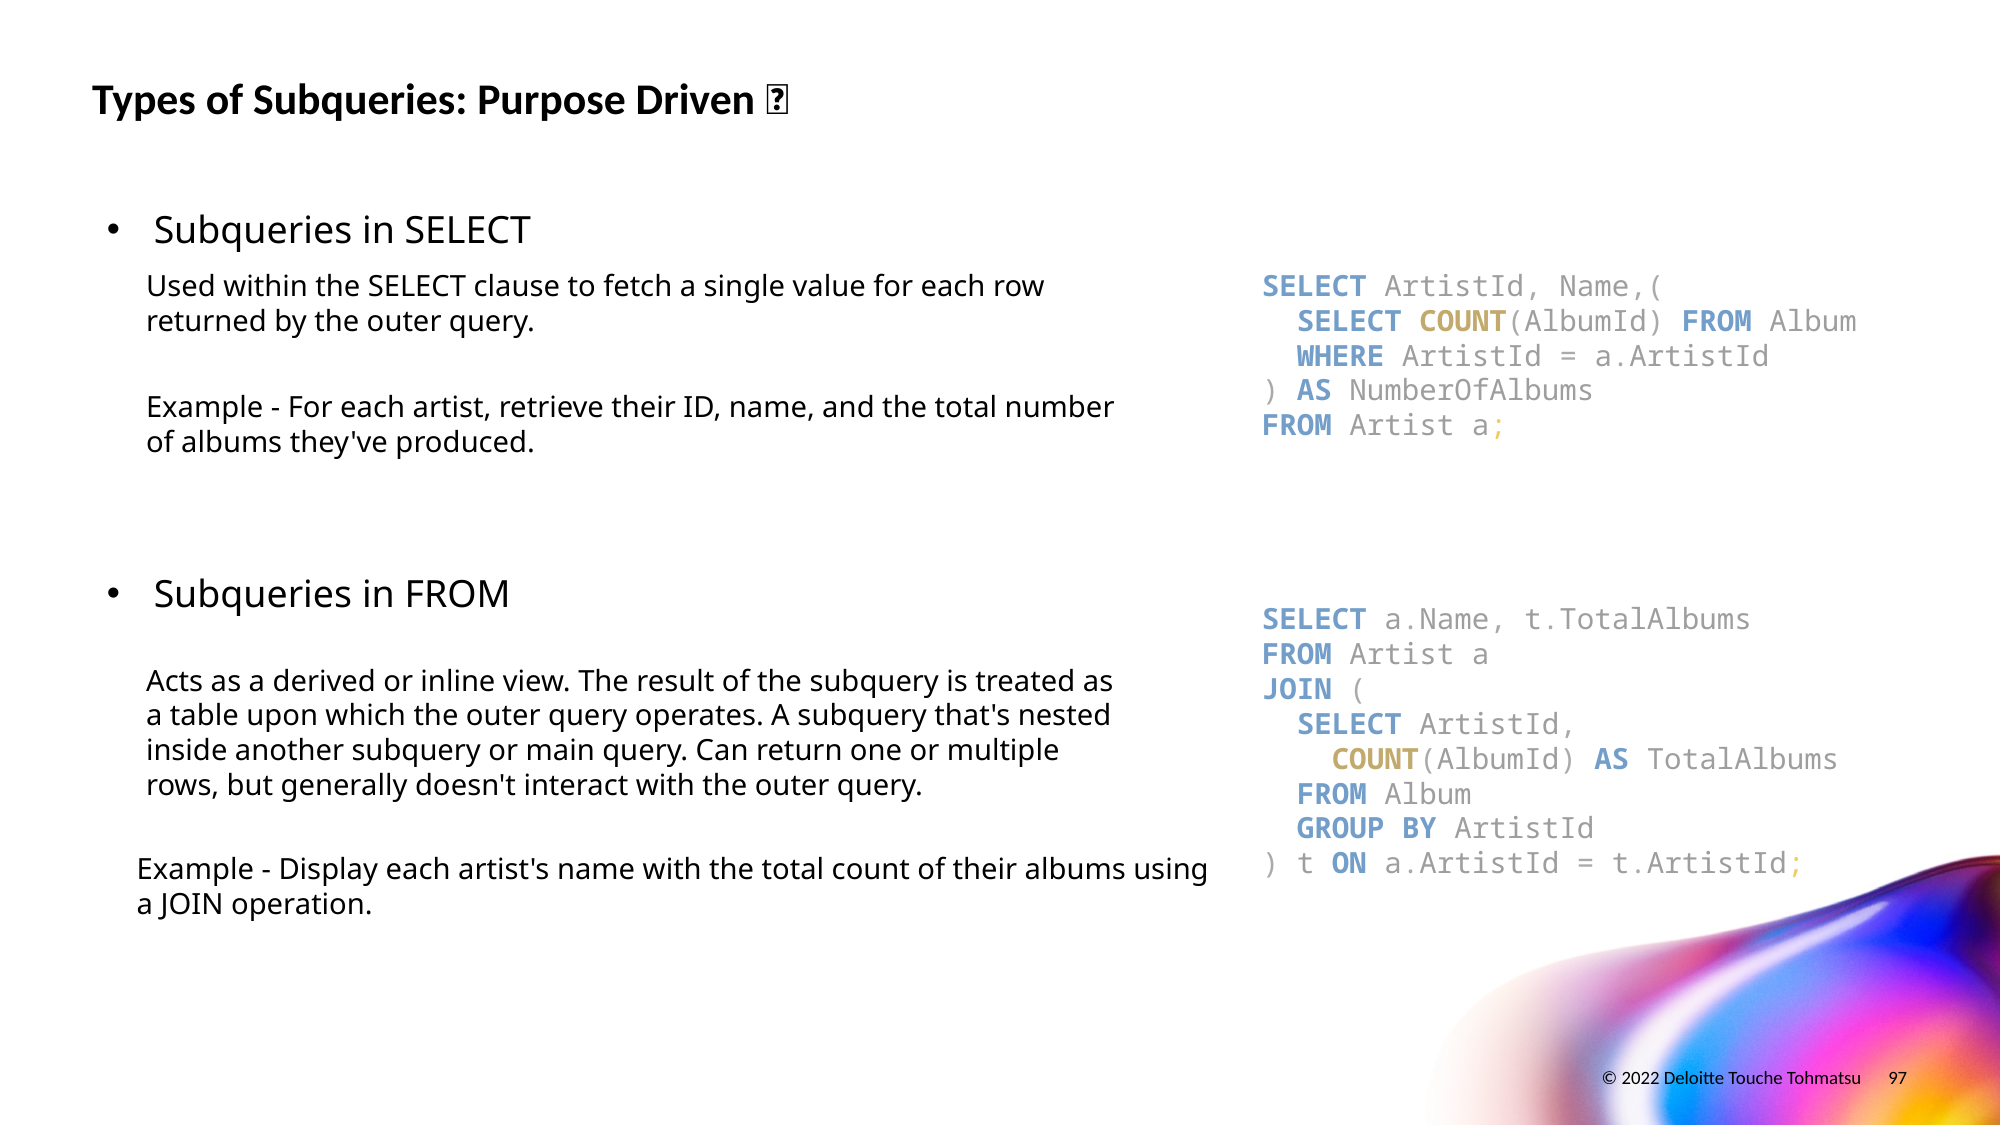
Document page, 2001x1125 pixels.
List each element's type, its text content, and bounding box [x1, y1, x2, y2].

text_box Subqueries in SELECT [92, 198, 1093, 259]
picture [1134, 593, 2000, 1125]
title Types of Subqueries: Purpose Driven 🚀 [92, 70, 1444, 146]
text_box Subqueries in FROM [92, 562, 927, 623]
text_box Example - For each artist, retrieve their ID, name, and the total number of albums they've produced. [131, 380, 1132, 466]
text_box Example - Display each artist's name with the total count of their albums using a JOIN operation. [121, 842, 1238, 928]
text_box Used within the SELECT clause to fetch a single value for each row returned by the outer query. [131, 259, 1132, 345]
text_box SELECT ArtistId, Name,( SELECT COUNT(AlbumId) FROM Album WHERE ArtistId = a.ArtistId ) AS NumberOfAlbums FROM Artist a; [1247, 259, 1908, 449]
text_box SELECT a.Name, t.TotalAlbums FROM Artist a JOIN ( SELECT ArtistId, COUNT(AlbumId) AS TotalAlbums FROM Album GROUP BY ArtistId ) t ON a.ArtistId = t.ArtistId; [1247, 592, 1940, 923]
text_box Acts as a derived or inline view. The result of the subquery is treated as a table upon which the outer query operates. A subquery that's nested inside another subquery or main query. Can return one or multiple rows, but generally doesn't interact with the outer query. [131, 654, 1132, 809]
